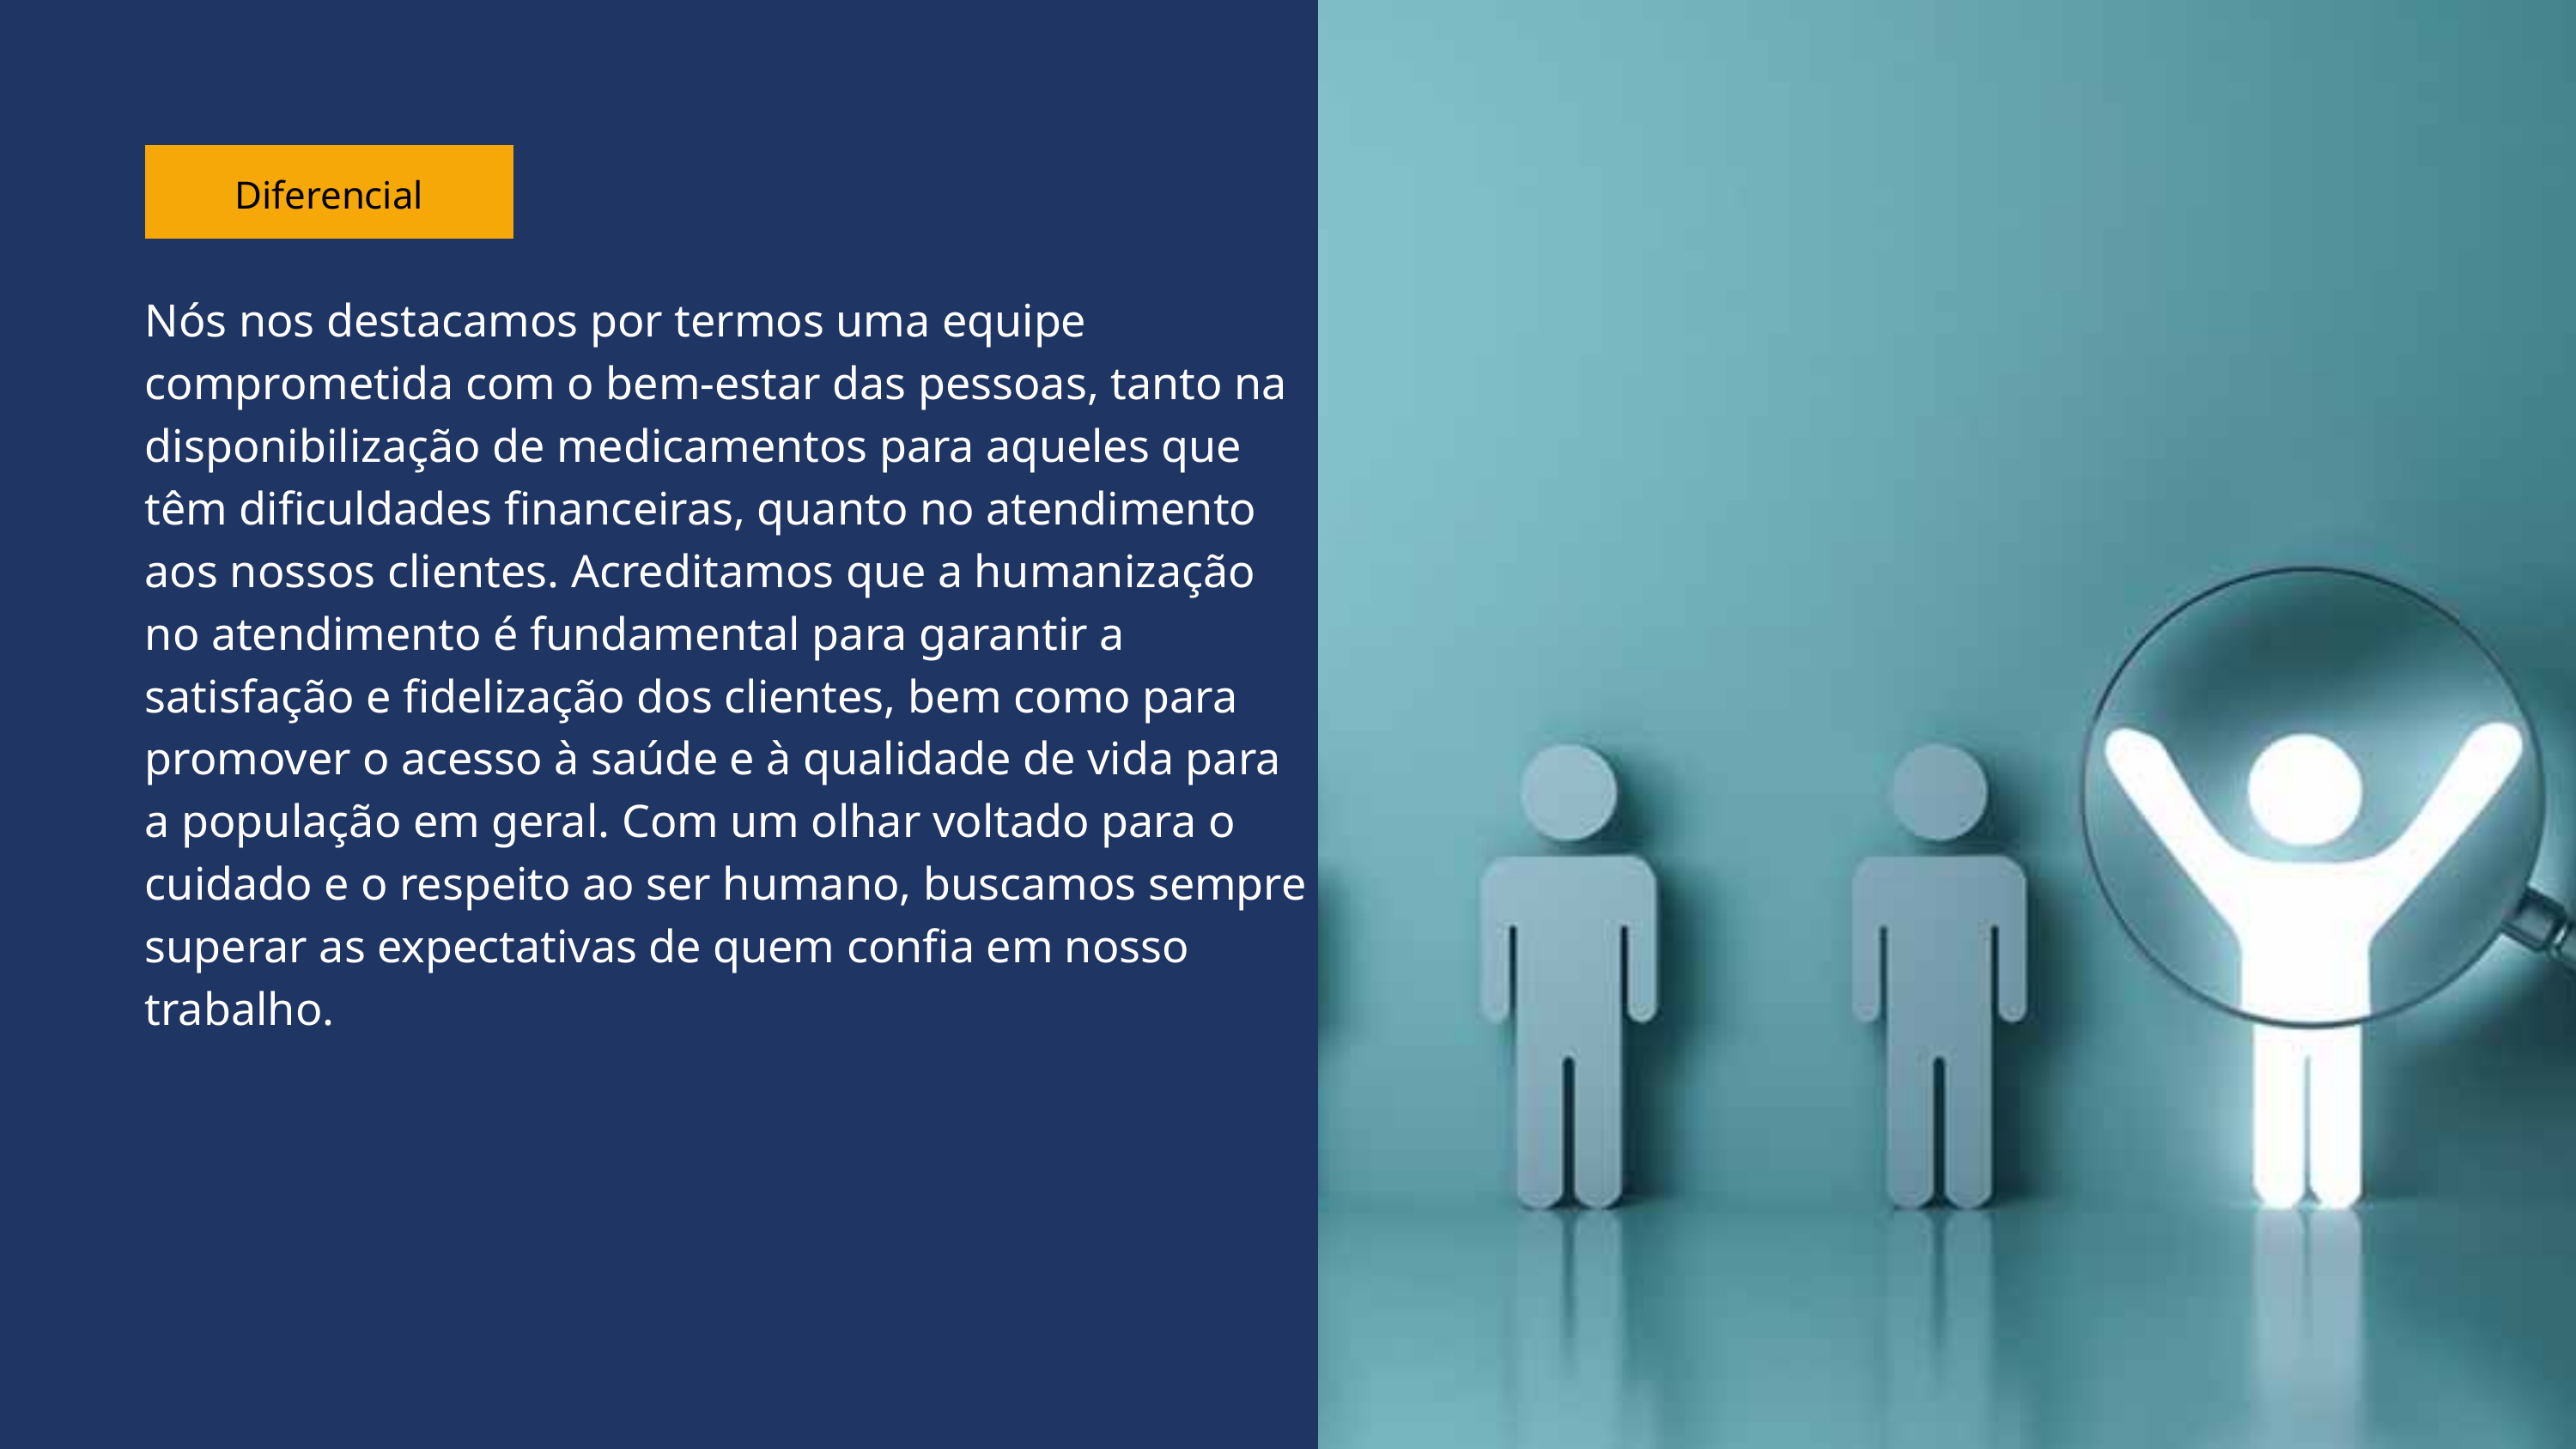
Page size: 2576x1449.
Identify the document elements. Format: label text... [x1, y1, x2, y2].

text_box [144, 144, 513, 239]
text_box Nós nos destacamos por termos uma equipe comprometida com o bem-estar das pessoas, tanto na disponibilização de medicamentos para aqueles que têm dificuldades financeiras, quanto no atendimento aos nossos clientes. Acreditamos que a humanização no atendimento é fundamental para garantir a satisfação e fidelização dos clientes, bem como para promover o acesso à saúde e à qualidade de vida para a população em geral. Com um olhar voltado para o cuidado e o respeito ao ser humano, buscamos sempre superar as expectativas de quem confia em nosso trabalho. [144, 283, 1309, 1034]
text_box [1317, 0, 2576, 1449]
